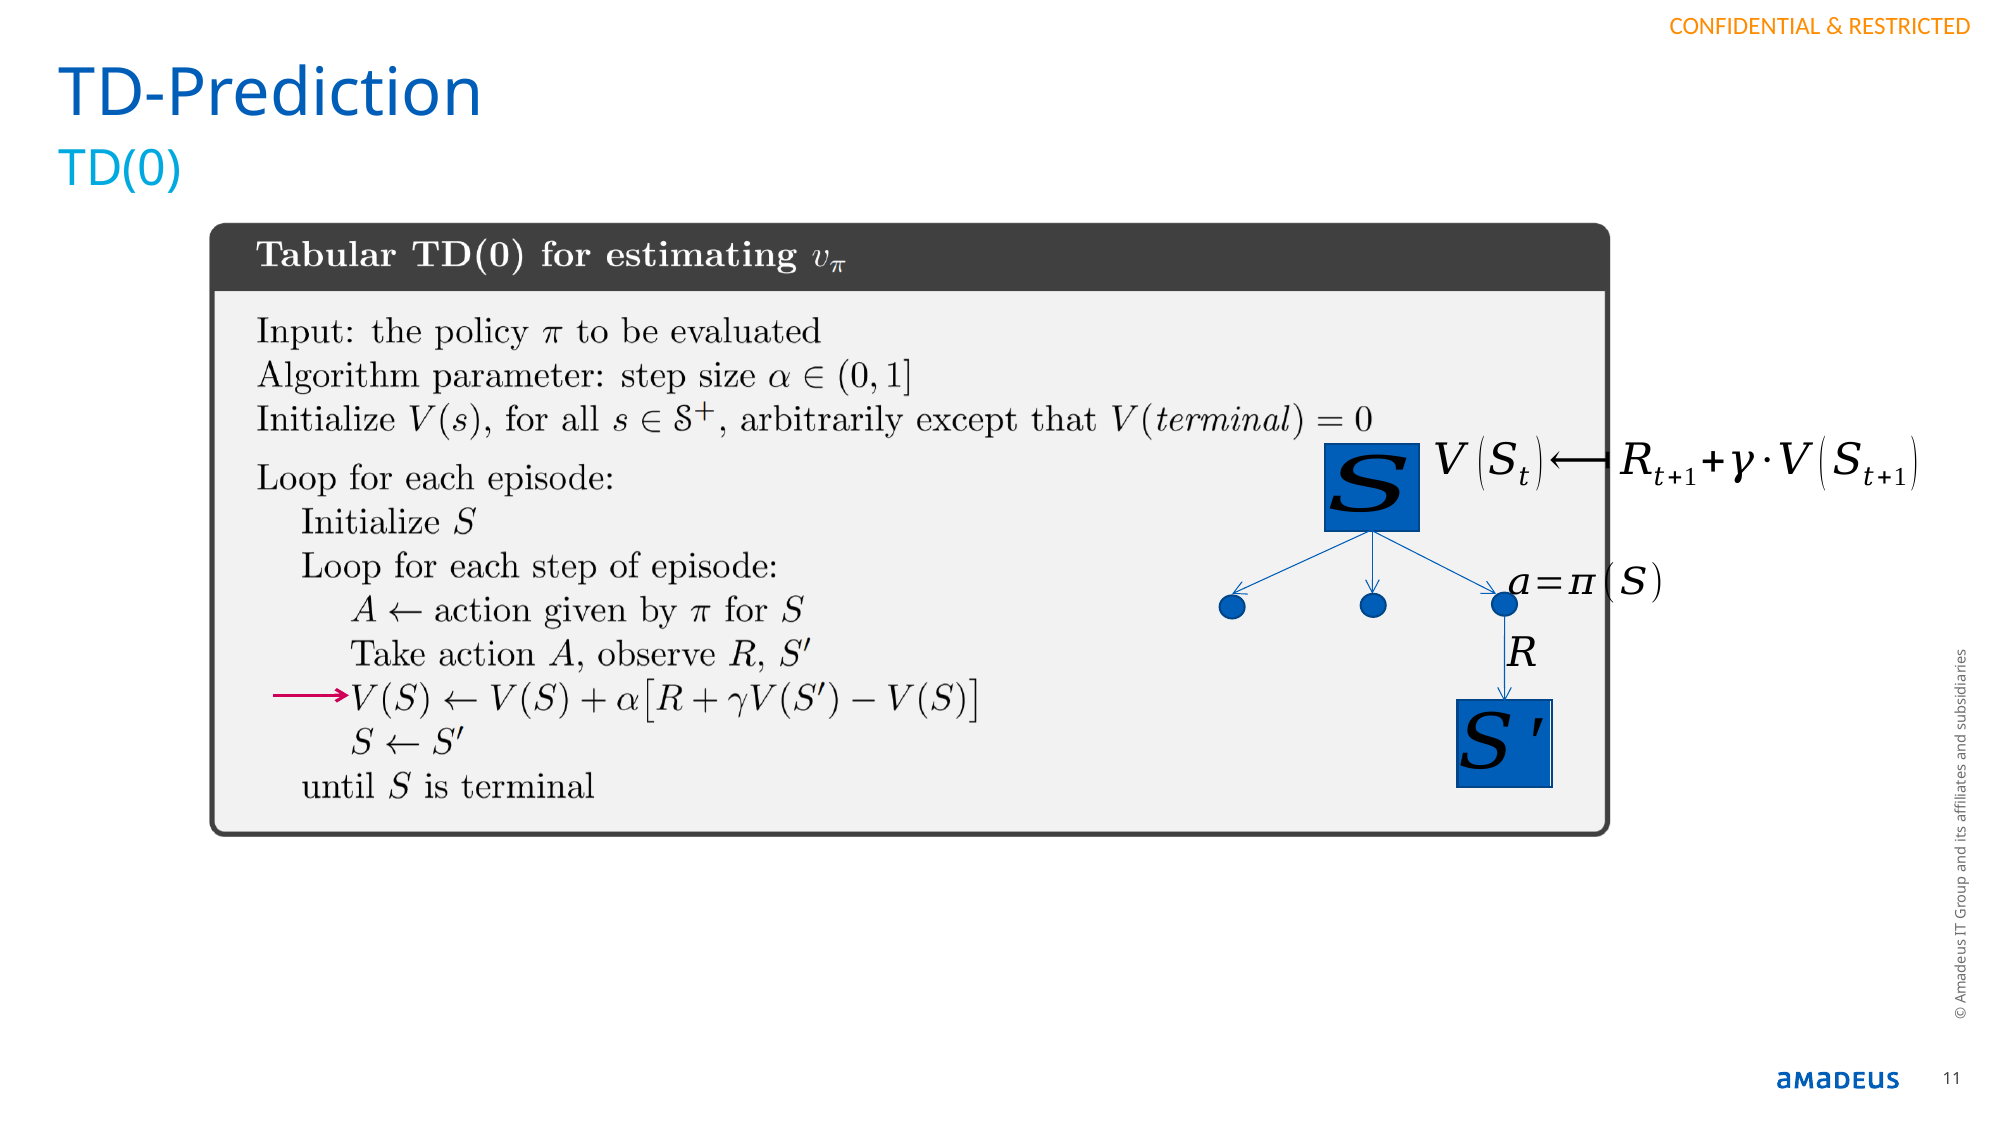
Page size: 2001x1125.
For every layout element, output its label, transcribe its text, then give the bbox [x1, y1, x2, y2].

picture [206, 217, 1613, 839]
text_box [1232, 529, 1369, 594]
footer © Amadeus IT Group and its affiliates and subsidiaries [1941, 528, 1979, 1035]
title TD-Prediction [43, 48, 1890, 128]
list TD(0) [43, 127, 1886, 205]
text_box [1369, 529, 1497, 594]
slide_number 11 [1931, 1069, 1973, 1090]
